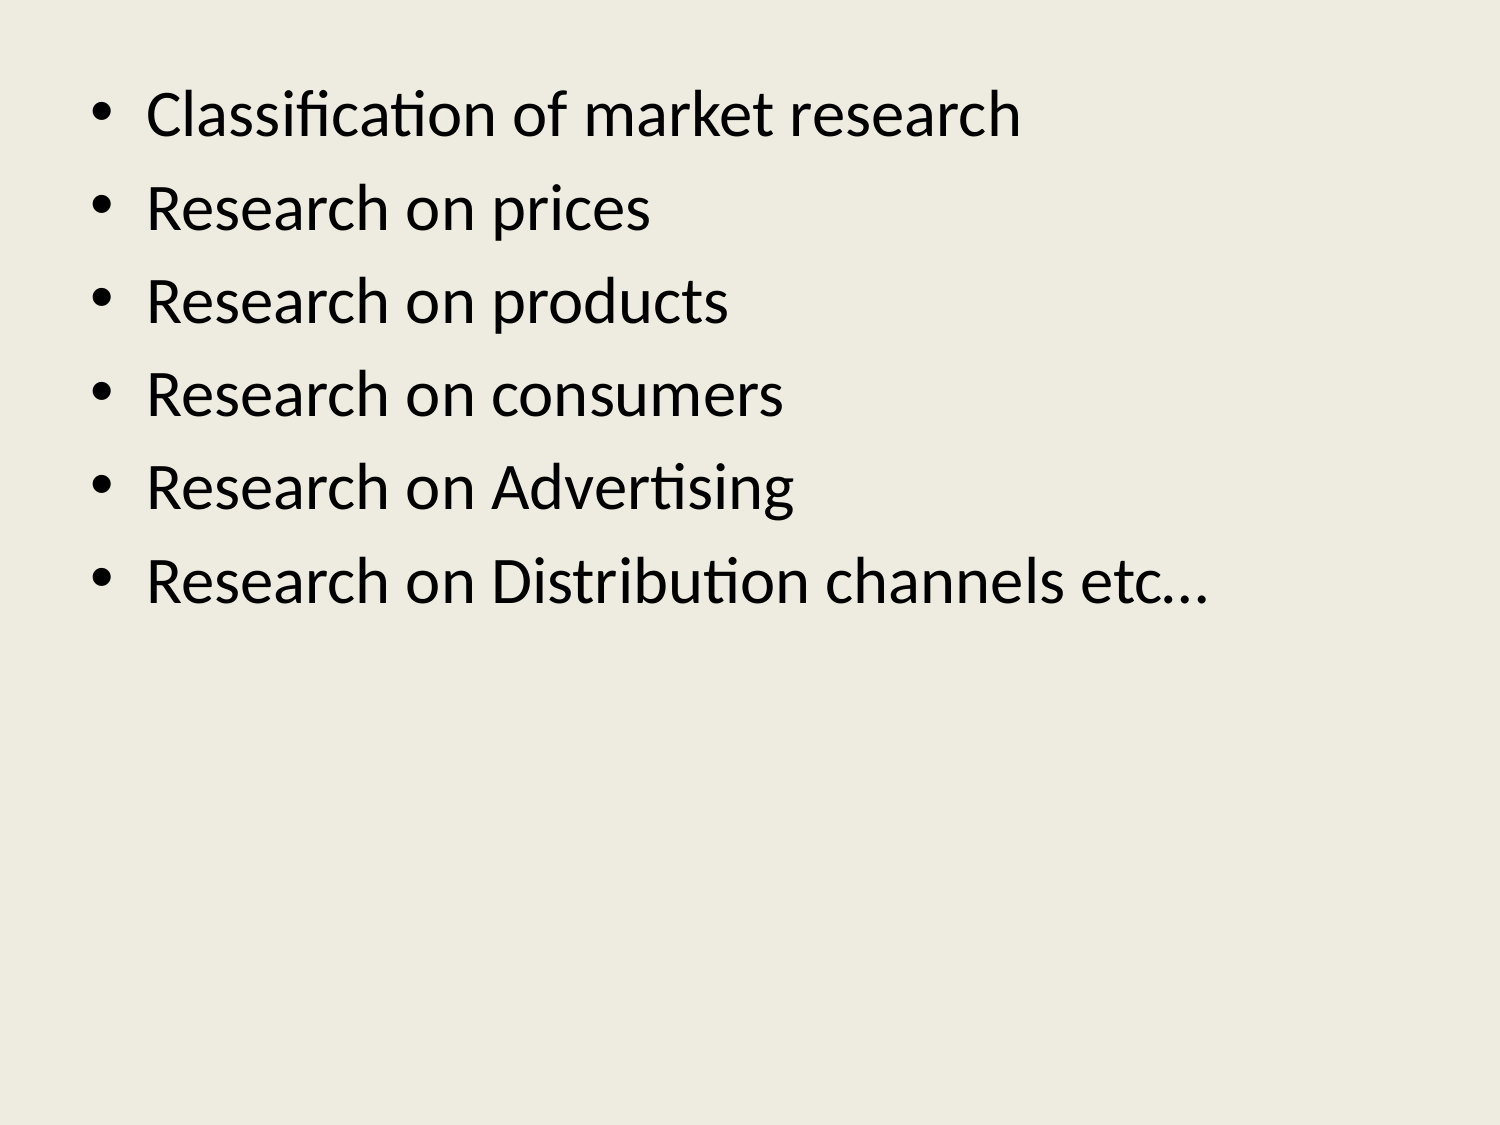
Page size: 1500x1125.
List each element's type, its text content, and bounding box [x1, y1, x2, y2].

list Classification of market research Research on prices Research on products Research on consumers Research on Advertising Research on Distribution channels etc… [75, 62, 1425, 1075]
